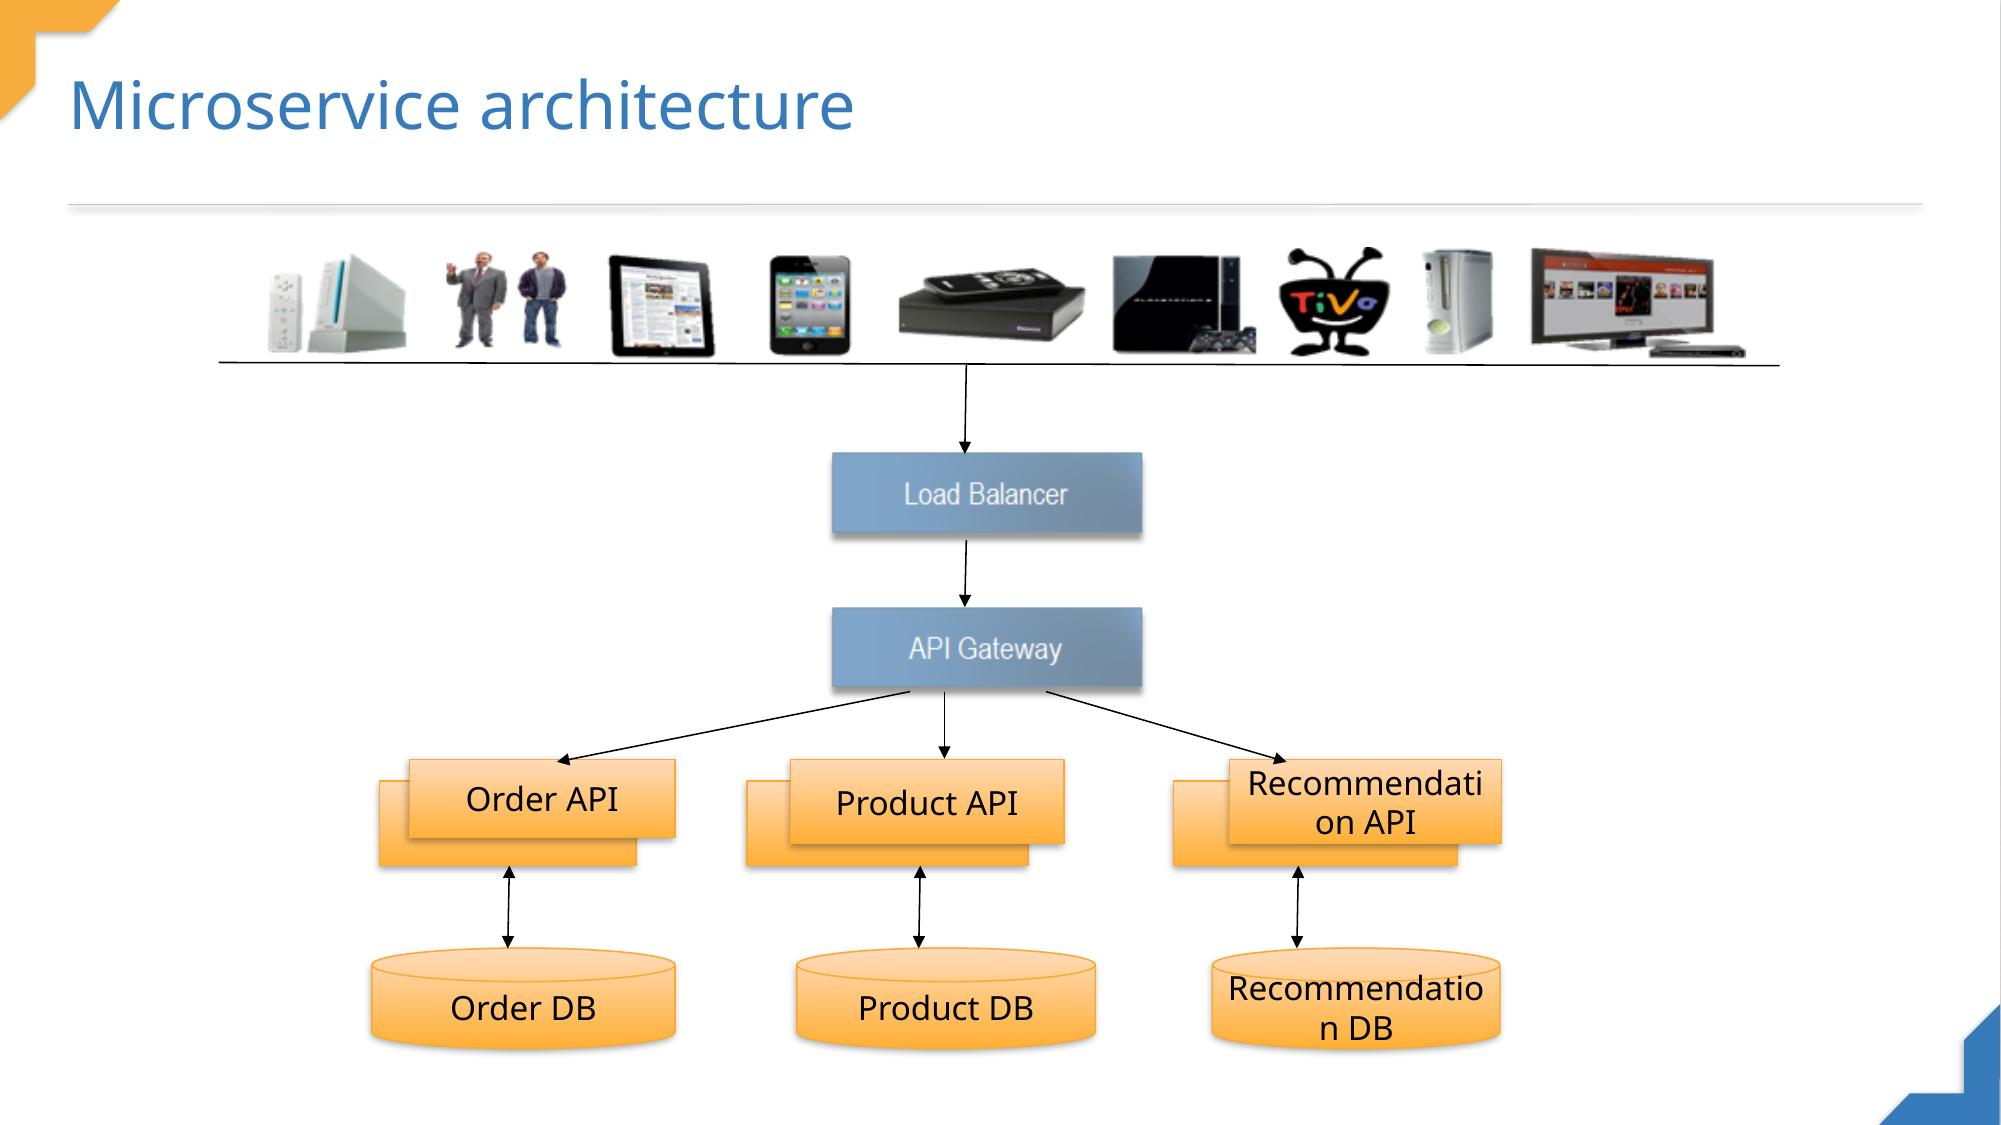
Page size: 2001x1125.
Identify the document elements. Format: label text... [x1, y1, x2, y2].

picture [823, 451, 1152, 549]
text_box [1173, 780, 1458, 866]
text_box Recommendation DB [1211, 947, 1501, 1050]
text_box Order API [409, 759, 676, 838]
picture [823, 605, 1152, 704]
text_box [1045, 691, 1287, 763]
picture [227, 247, 1746, 362]
text_box Product API [790, 759, 1065, 844]
list Microservice architecture [53, 49, 1947, 178]
text_box Product DB [796, 947, 1097, 1050]
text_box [218, 362, 1780, 366]
text_box Order DB [371, 947, 676, 1050]
text_box [746, 780, 1029, 866]
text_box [556, 691, 911, 763]
text_box [379, 780, 637, 866]
text_box Recommendation API [1229, 759, 1502, 844]
